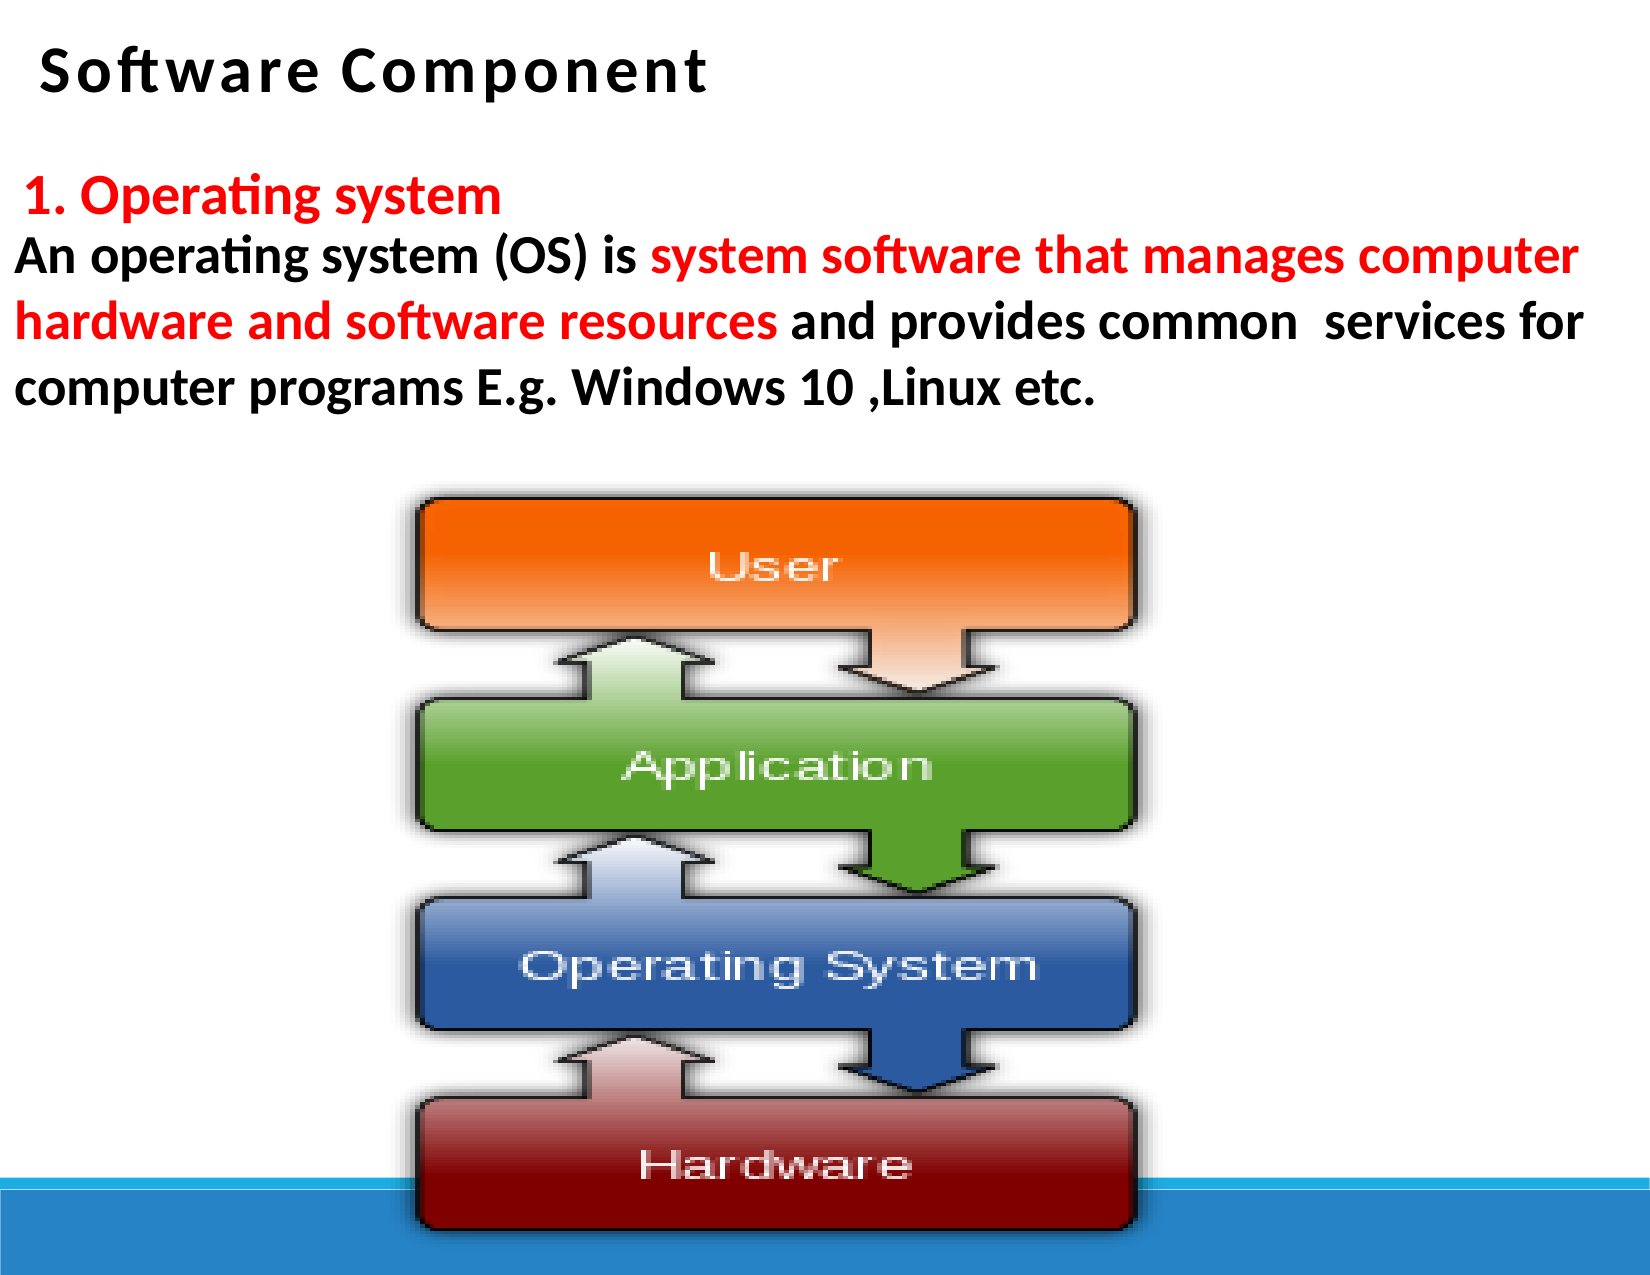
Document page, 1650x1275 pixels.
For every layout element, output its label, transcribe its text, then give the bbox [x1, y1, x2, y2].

text_box An operating system (OS) is system software that manages computer hardware and software resources and provides common services for computer programs E.g. Windows 10 ,Linux etc. [0, 211, 1609, 424]
text_box 1. Operating system [7, 149, 518, 234]
text_box Software Component [24, 18, 859, 114]
picture [370, 471, 1183, 1257]
